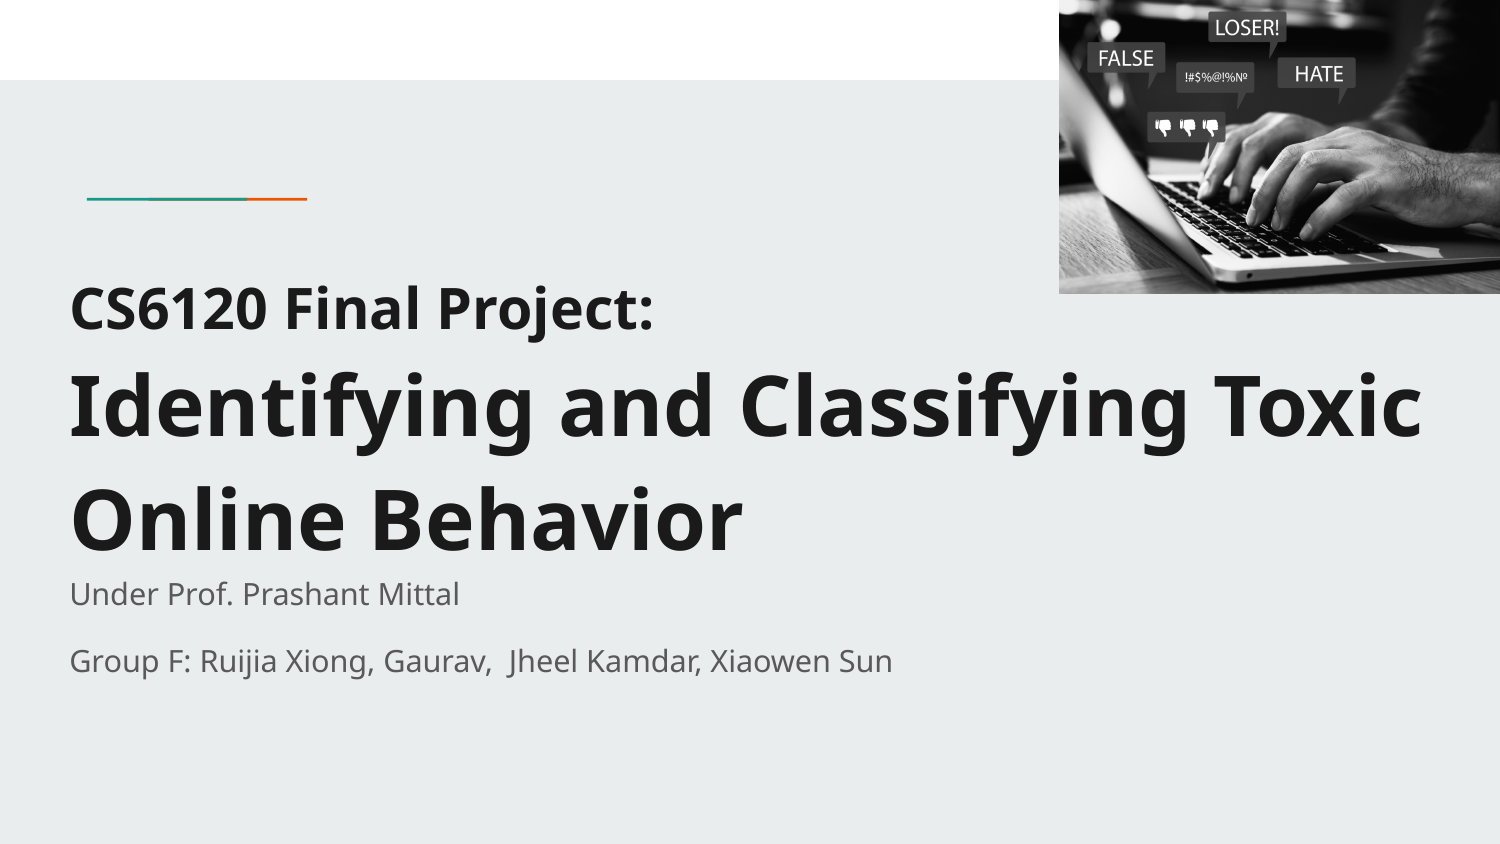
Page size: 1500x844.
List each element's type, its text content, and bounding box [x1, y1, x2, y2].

picture [1059, 0, 1500, 294]
title CS6120 Final Project: Identifying and Classifying Toxic Online Behavior [54, 253, 1452, 564]
subtitle Under Prof. Prashant Mittal Group F: Ruijia Xiong, Gaurav, Jheel Kamdar, Xiaowen Sun [54, 564, 1452, 695]
